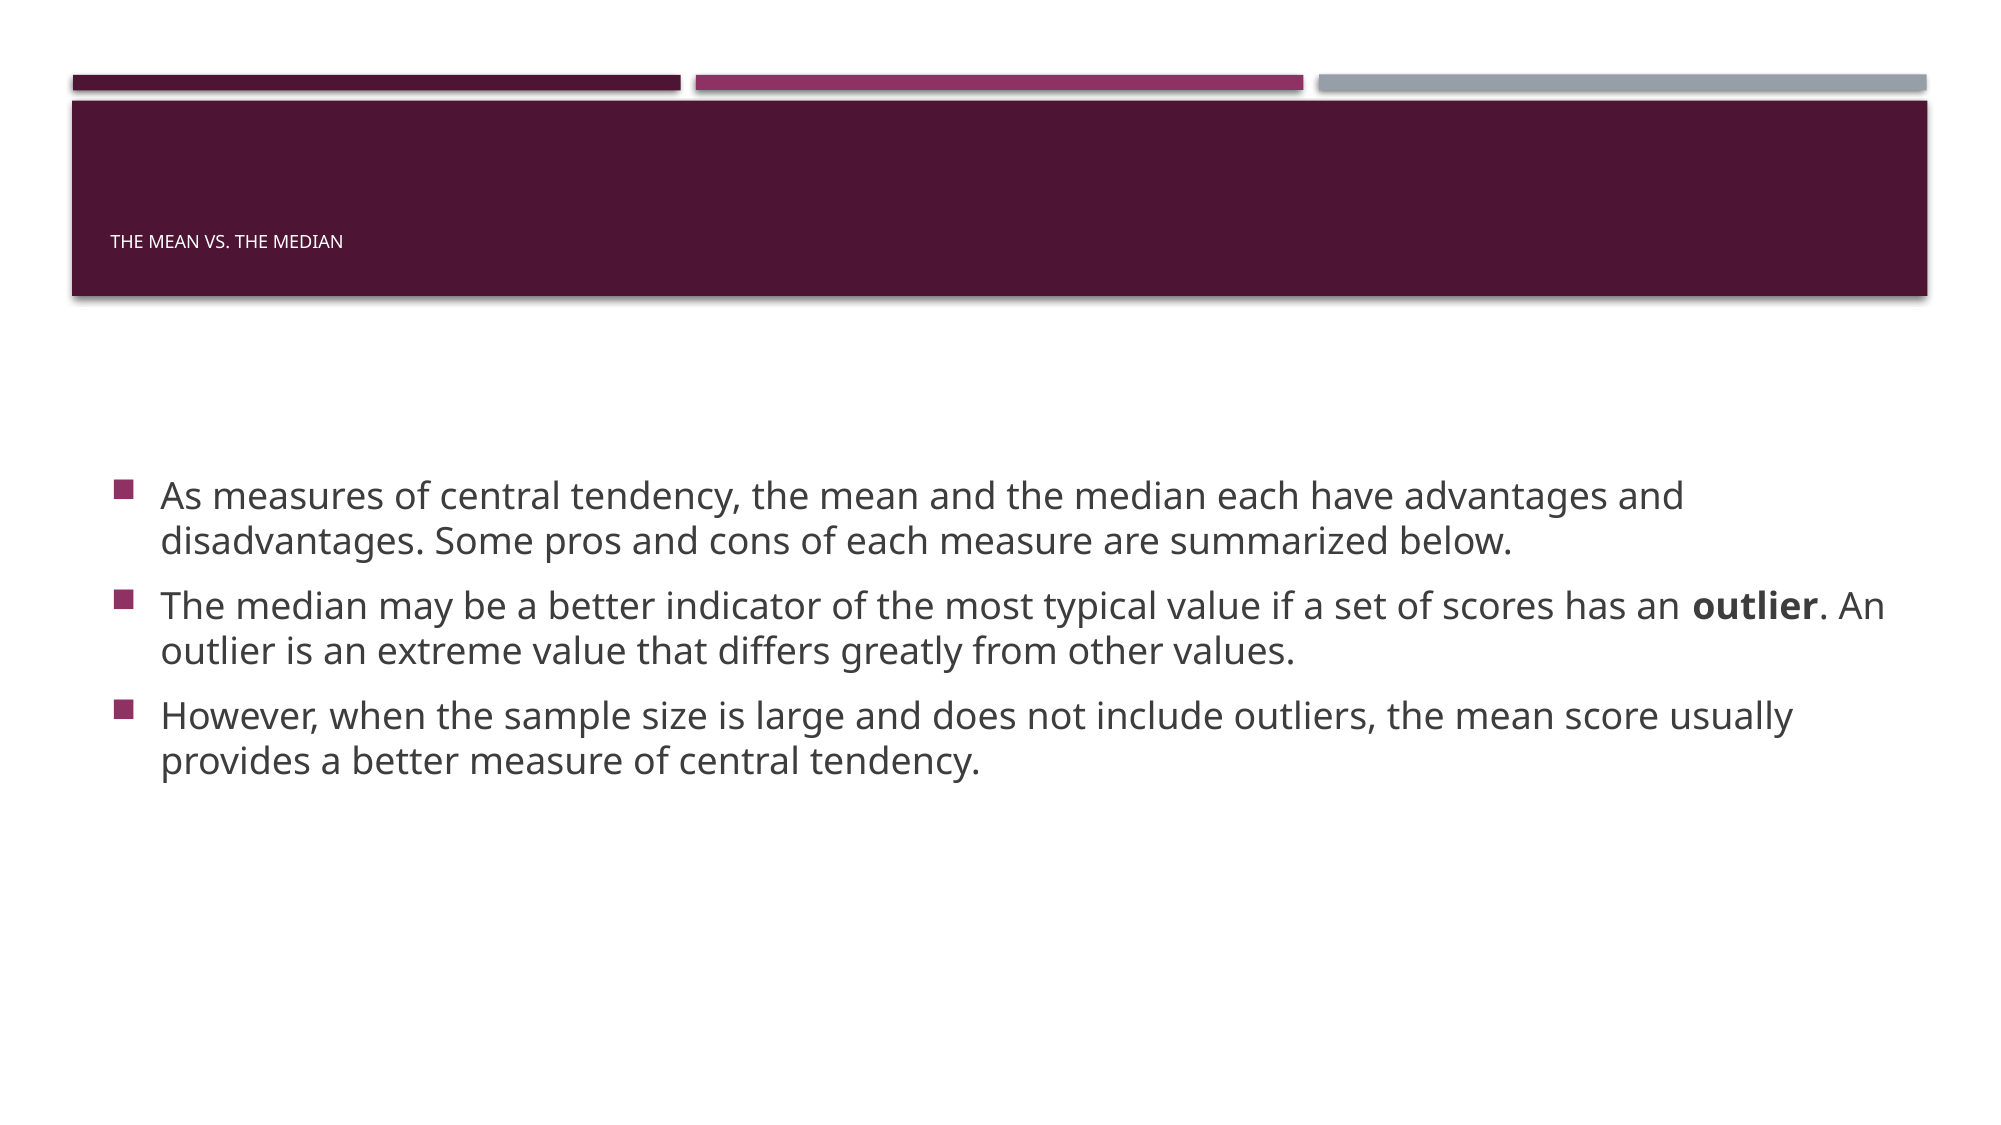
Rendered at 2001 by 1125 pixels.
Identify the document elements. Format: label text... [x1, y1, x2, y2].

title The Mean vs. the Median [95, 115, 1905, 282]
list As measures of central tendency, the mean and the median each have advantages and disadvantages. Some pros and cons of each measure are summarized below. The median may be a better indicator of the most typical value if a set of scores has an outlier. An outlier is an extreme value that differs greatly from other values. However, when the sample size is large and does not include outliers, the mean score usually provides a better measure of central tendency. [95, 357, 1905, 962]
